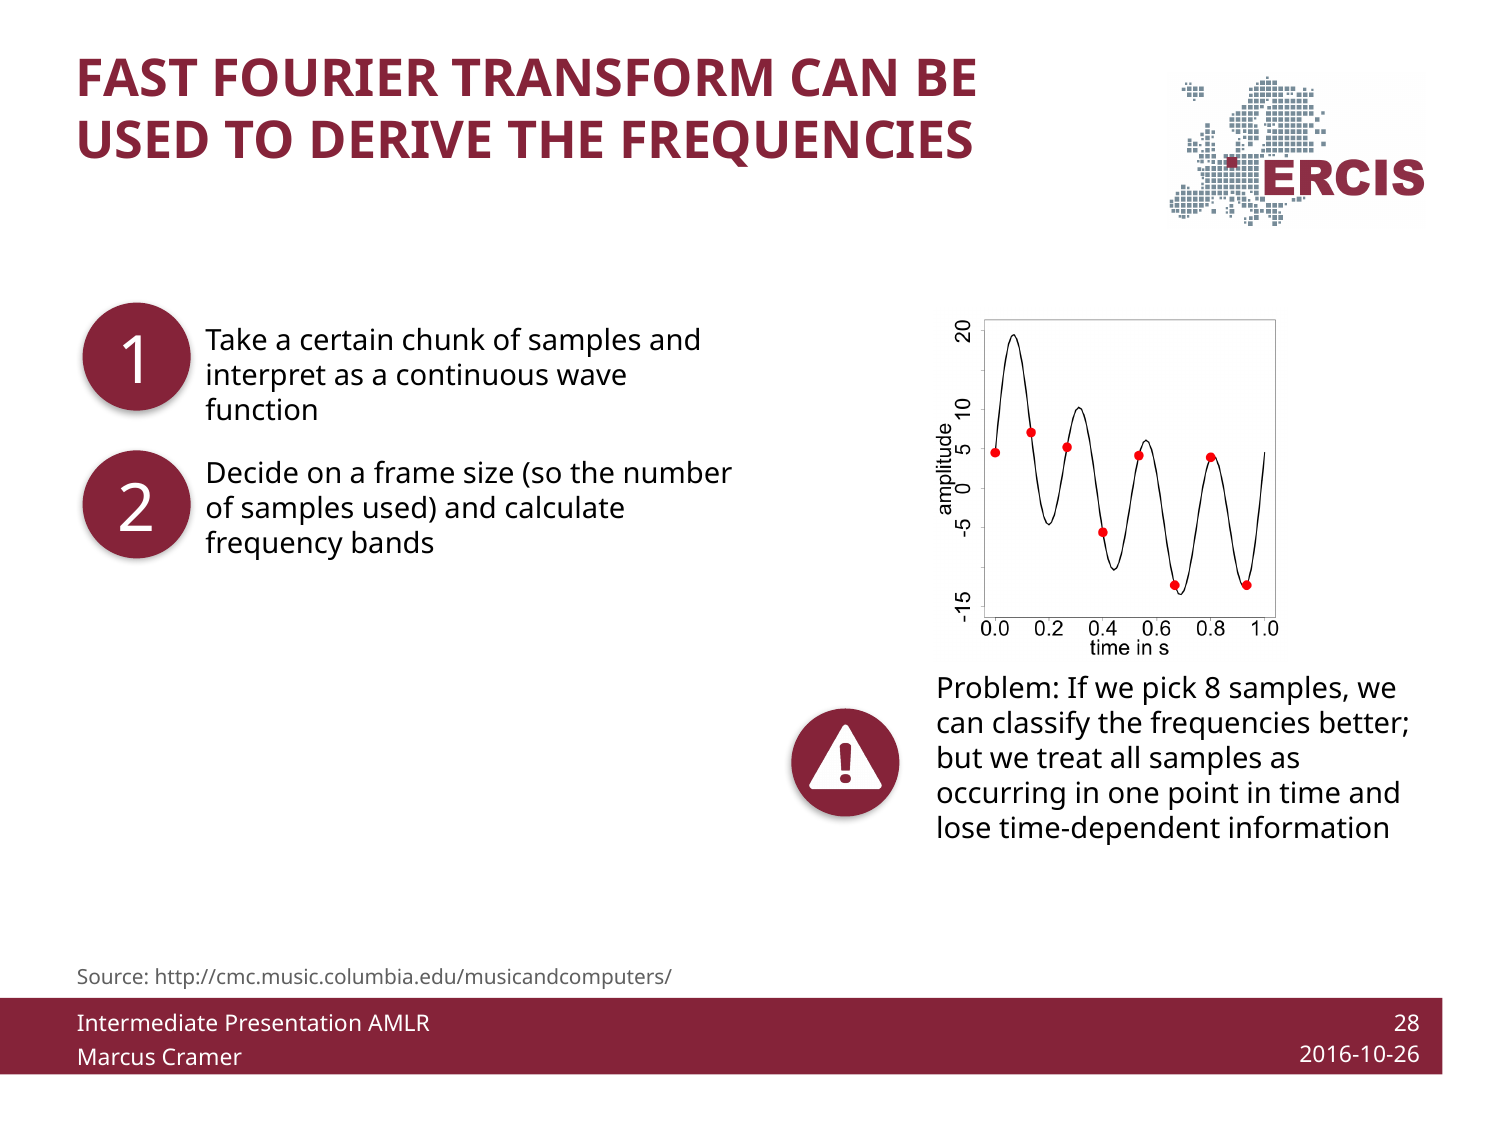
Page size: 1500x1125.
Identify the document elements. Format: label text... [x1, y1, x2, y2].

text_box 1 [81, 301, 190, 412]
text_box Decide on a frame size (so the number of samples used) and calculate frequency bands [190, 447, 750, 567]
title Fast fourier transform can be used to derive the frequencies [61, 36, 1128, 116]
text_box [791, 708, 900, 817]
picture [1167, 72, 1426, 229]
text_box Problem: If we pick 8 samples, we can classify the frequencies better; but we treat all samples as occurring in one point in time and lose time-dependent information [921, 661, 1442, 852]
list Source: http://cmc.music.columbia.edu/musicandcomputers/ [62, 956, 1433, 1000]
text_box Take a certain chunk of samples and interpret as a continuous wave function [190, 313, 750, 434]
picture [932, 306, 1288, 662]
text_box 2 [81, 449, 190, 560]
